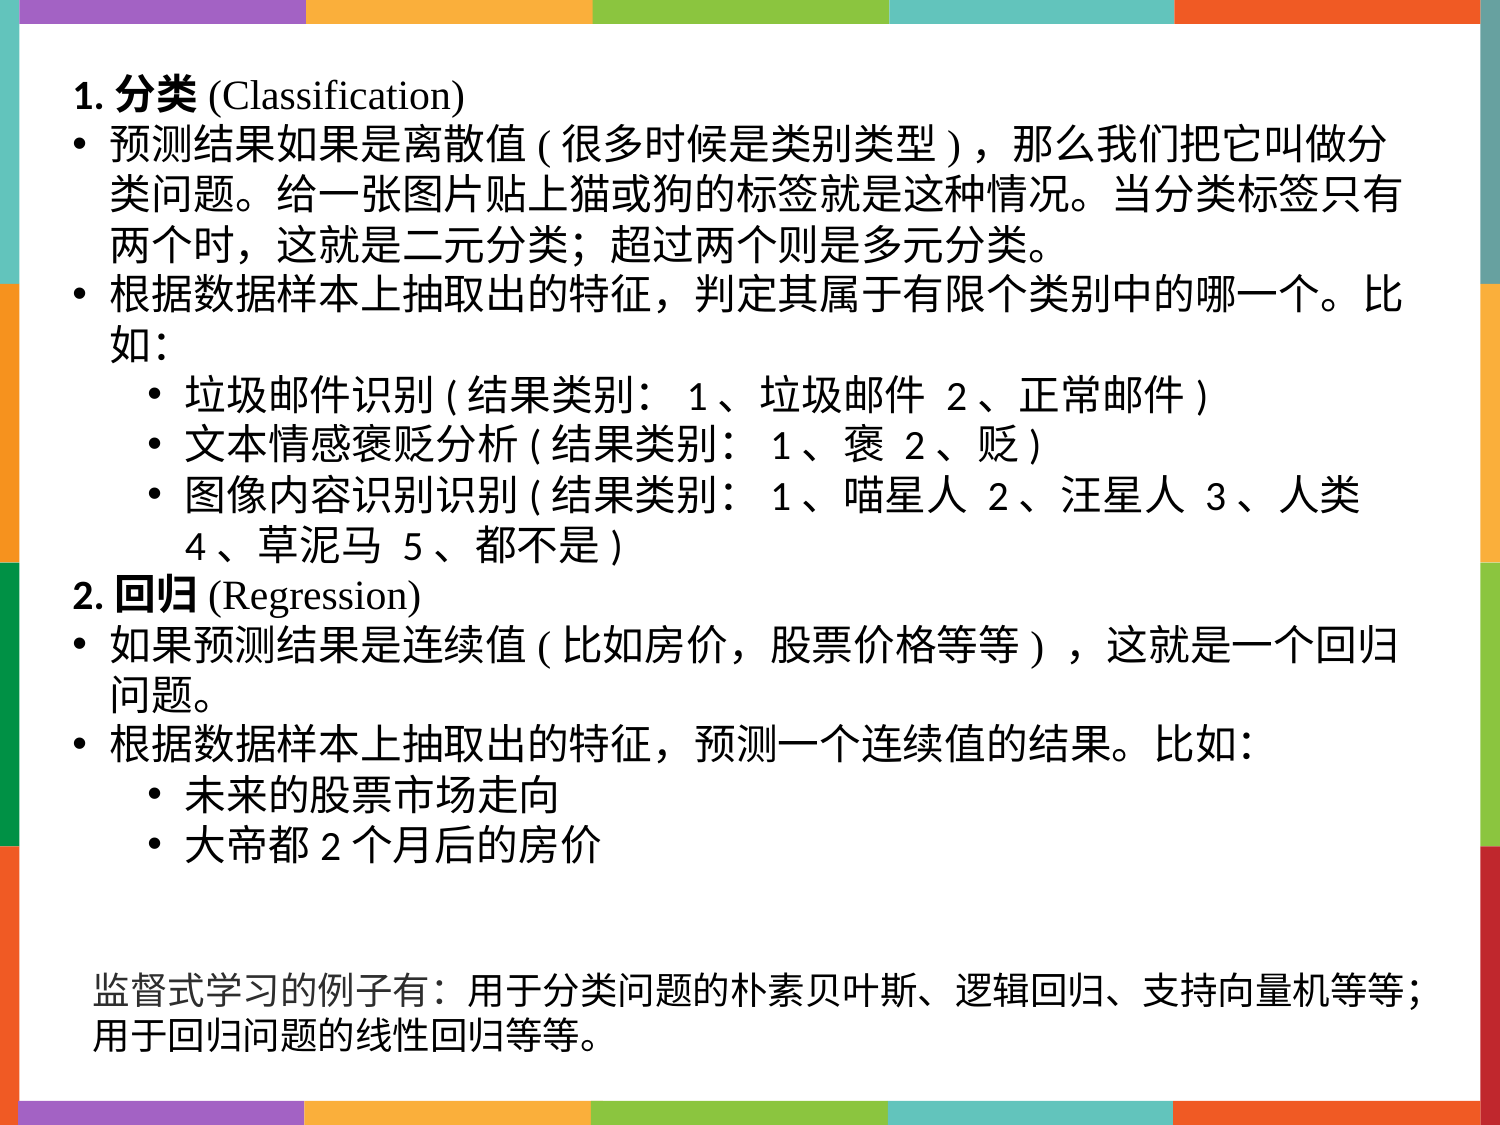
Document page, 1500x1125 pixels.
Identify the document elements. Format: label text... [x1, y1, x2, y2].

text_box 监督式学习的例子有：用于分类问题的朴素贝叶斯、逻辑回归、支持向量机等等；用于回归问题的线性回归等等。 [77, 959, 1450, 1065]
list 1.分类(Classification) 预测结果如果是离散值(很多时候是类别类型)，那么我们把它叫做分类问题。给一张图片贴上猫或狗的标签就是这种情况。当分类标签只有两个时，这就是二元分类；超过两个则是多元分类。 根据数据样本上抽取出的特征，判定其属于有限个类别中的哪一个。比如： 垃圾邮件识别(结果类别：1、垃圾邮件 2、正常邮件) 文本情感褒贬分析(结果类别：1、褒 2、贬) 图像内容识别识别(结果类别：1、喵星人 2、汪星人 3、人类 4、草泥马 5、都不是) 2.回归(Regression) 如果预测结果是连续值(比如房价，股票价格等等) ，这就是一个回归问题。 根据数据样本上抽取出的特征，预测一个连续值的结果。比如： 未来的股票市场走向 大帝都2个月后的房价 [57, 60, 1422, 921]
